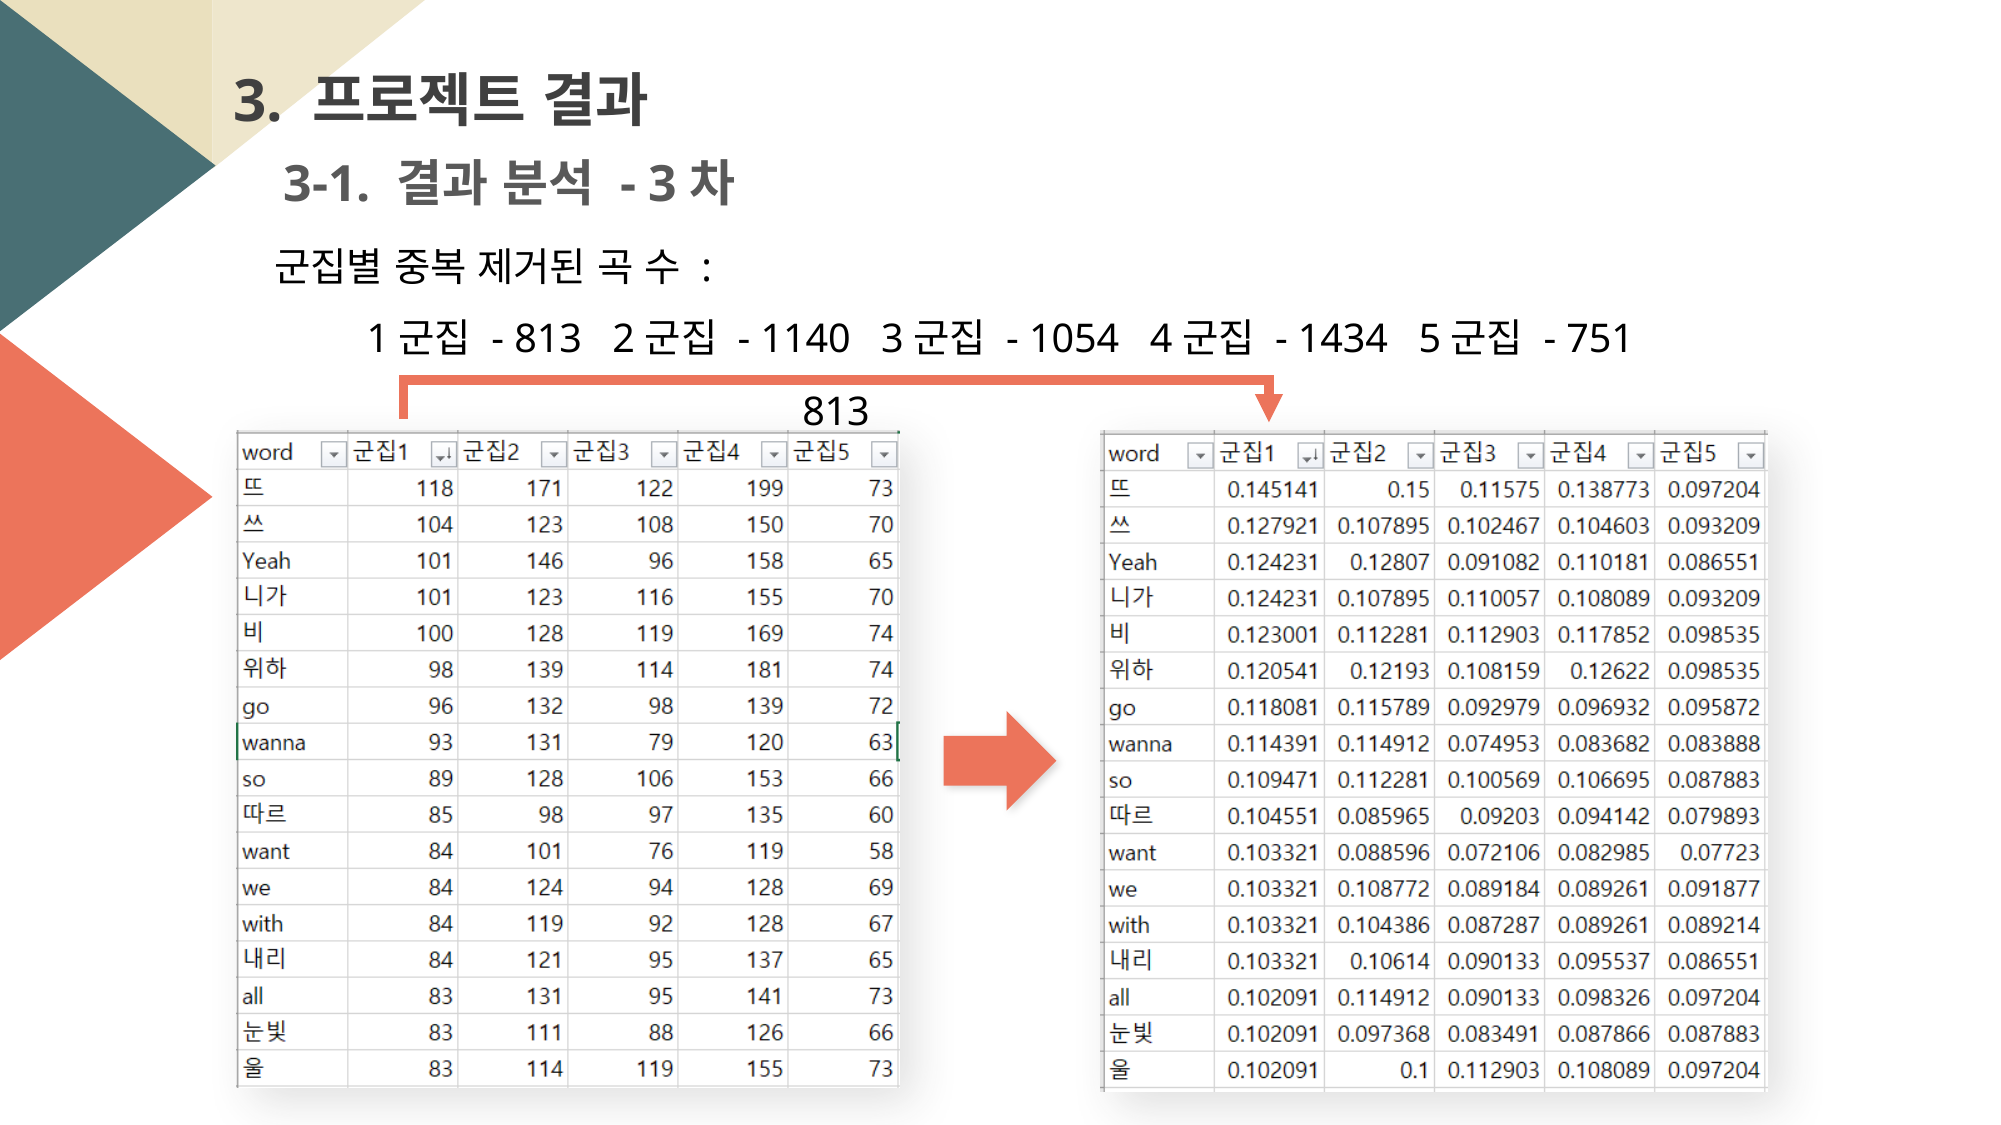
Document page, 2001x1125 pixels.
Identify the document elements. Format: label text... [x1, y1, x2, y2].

text_box [942, 708, 1058, 814]
text_box 3. 프로젝트 결과 [218, 63, 795, 163]
text_box 군집별 중복 제거된 곡 수 : 1군집 - 813 2군집 - 1140 3군집 - 1054 4군집 - 1434 5군집 - 751 [259, 210, 1649, 368]
text_box 3-1. 결과 분석 - 3차 [268, 151, 1269, 251]
picture [235, 430, 900, 1088]
picture [1100, 430, 1768, 1092]
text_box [403, 375, 1269, 423]
